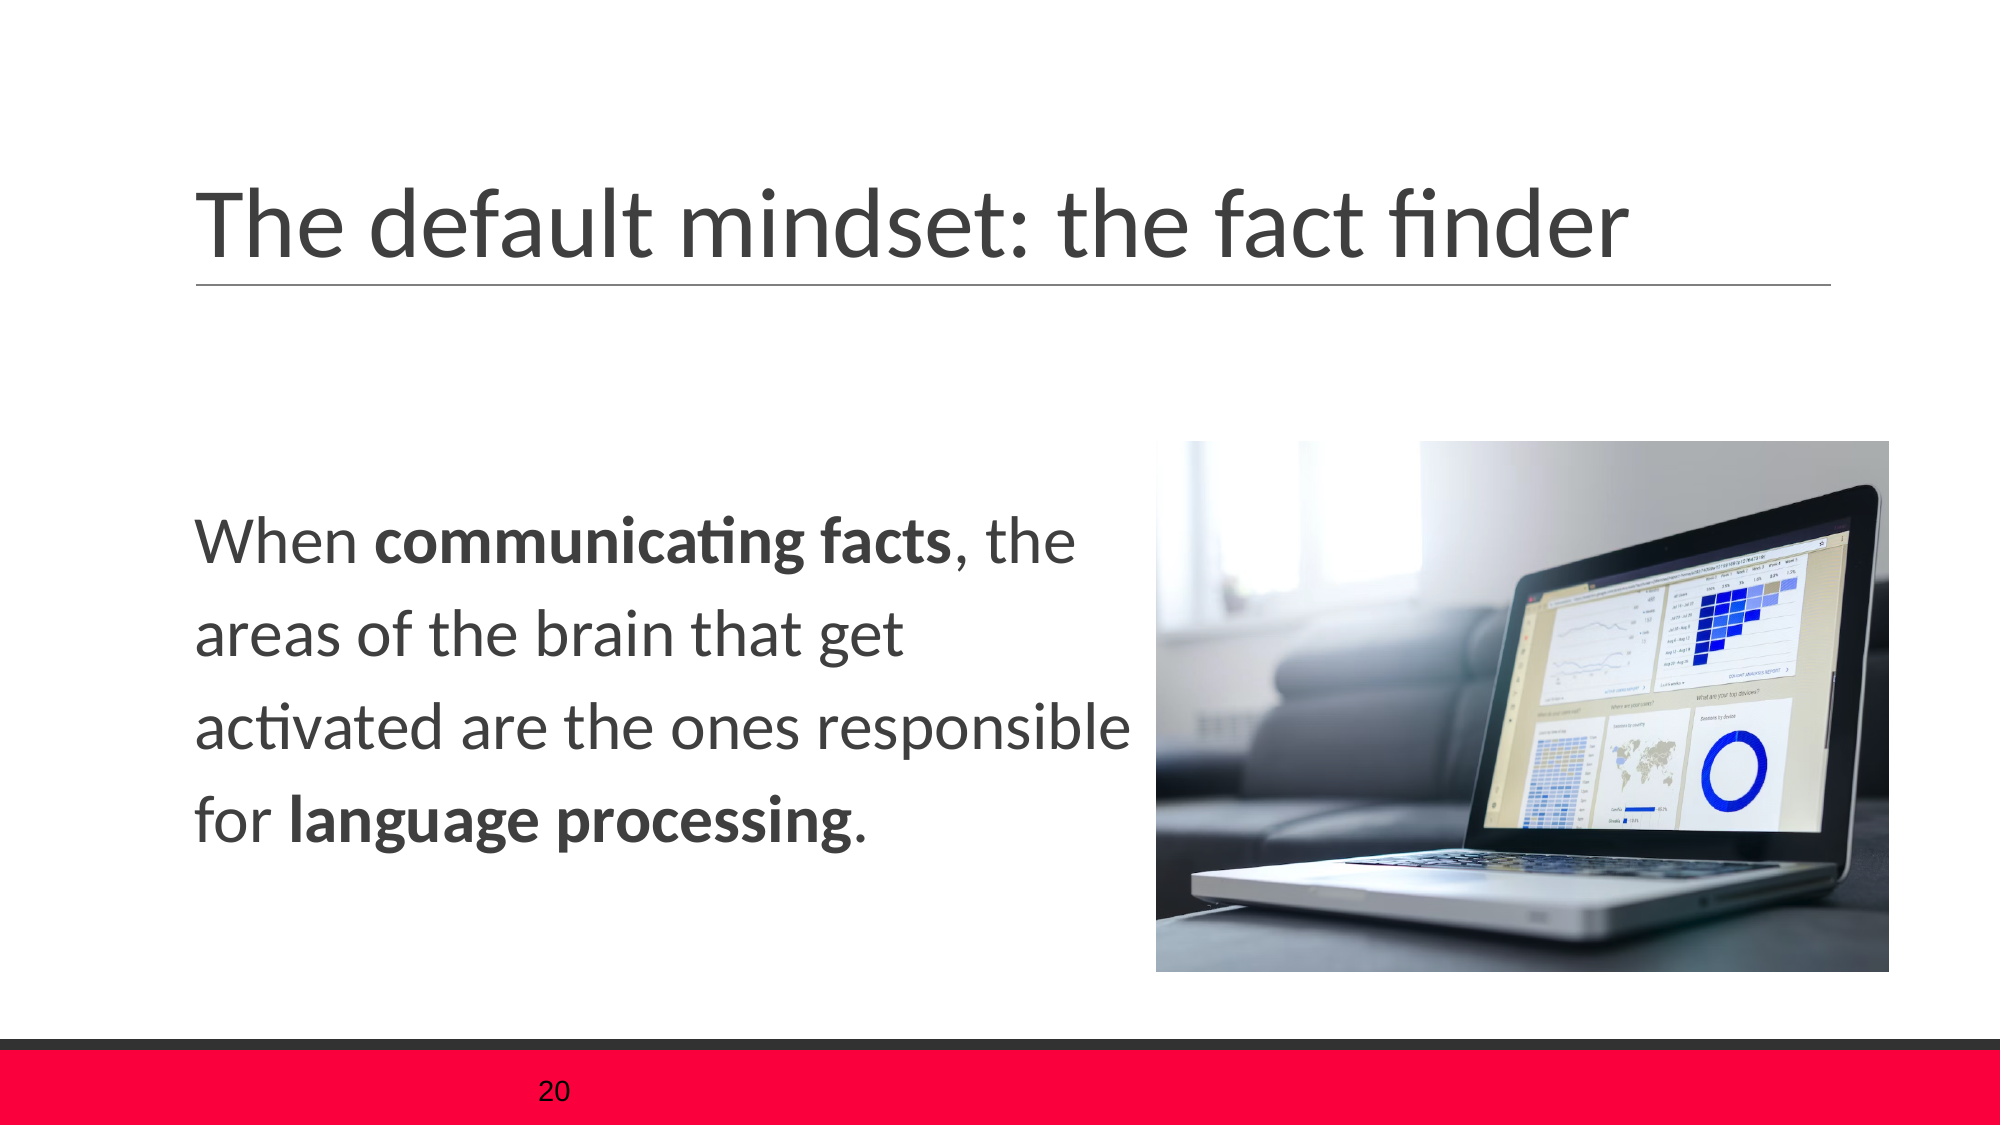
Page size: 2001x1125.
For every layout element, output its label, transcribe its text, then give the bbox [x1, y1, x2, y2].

picture [1156, 440, 1890, 973]
list When communicating facts, the areas of the brain that get activated are the ones responsible for language processing. [180, 302, 1141, 963]
slide_number ‹#› [180, 1059, 586, 1120]
title The default mindset: the fact finder [180, 47, 1830, 285]
